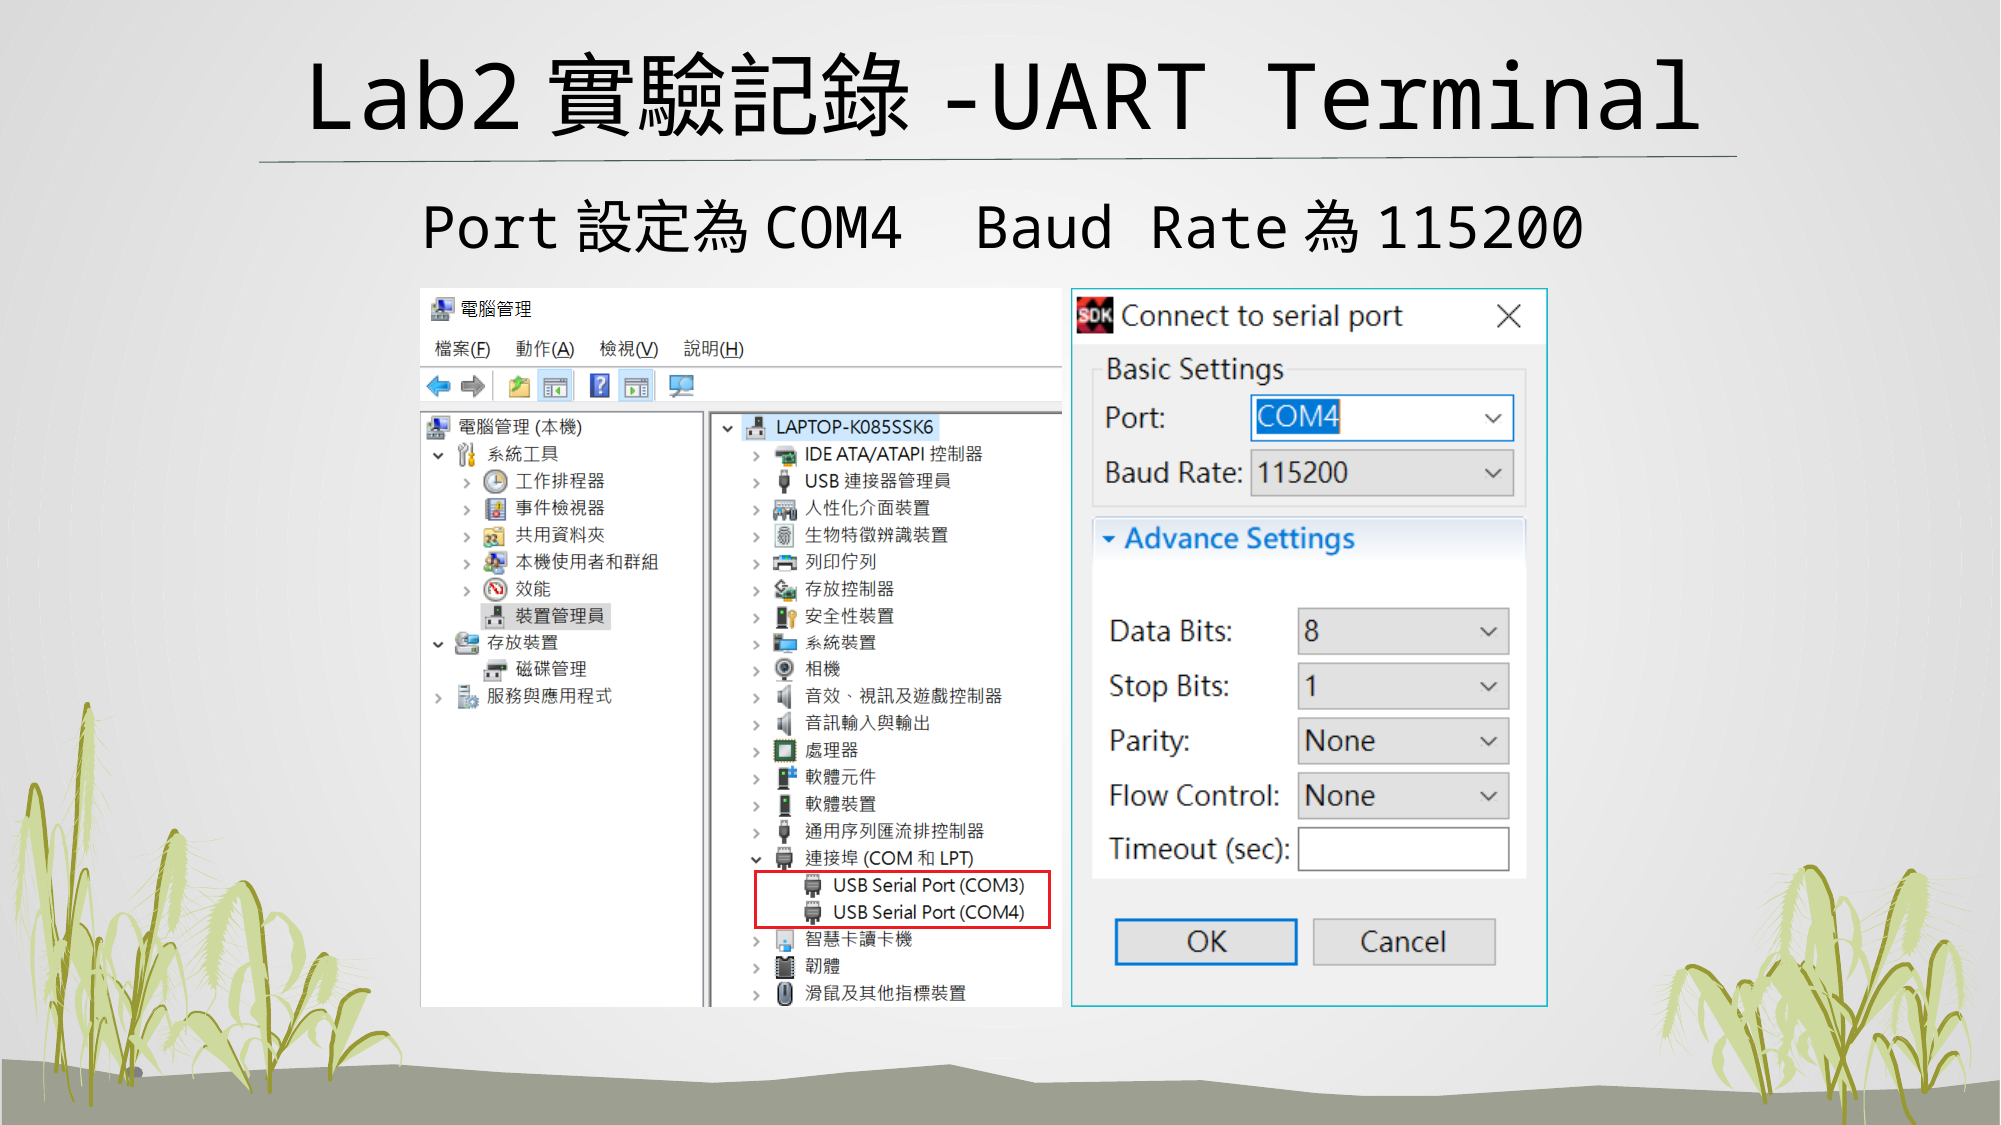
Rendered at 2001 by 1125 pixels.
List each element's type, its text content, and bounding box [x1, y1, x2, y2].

picture [1070, 288, 1548, 1007]
text_box Port設定為COM4 Baud Rate為115200 [286, 182, 1722, 268]
picture [420, 288, 1062, 1007]
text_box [259, 156, 1737, 163]
text_box Lab2實驗記錄-UART Terminal [288, 31, 1719, 156]
